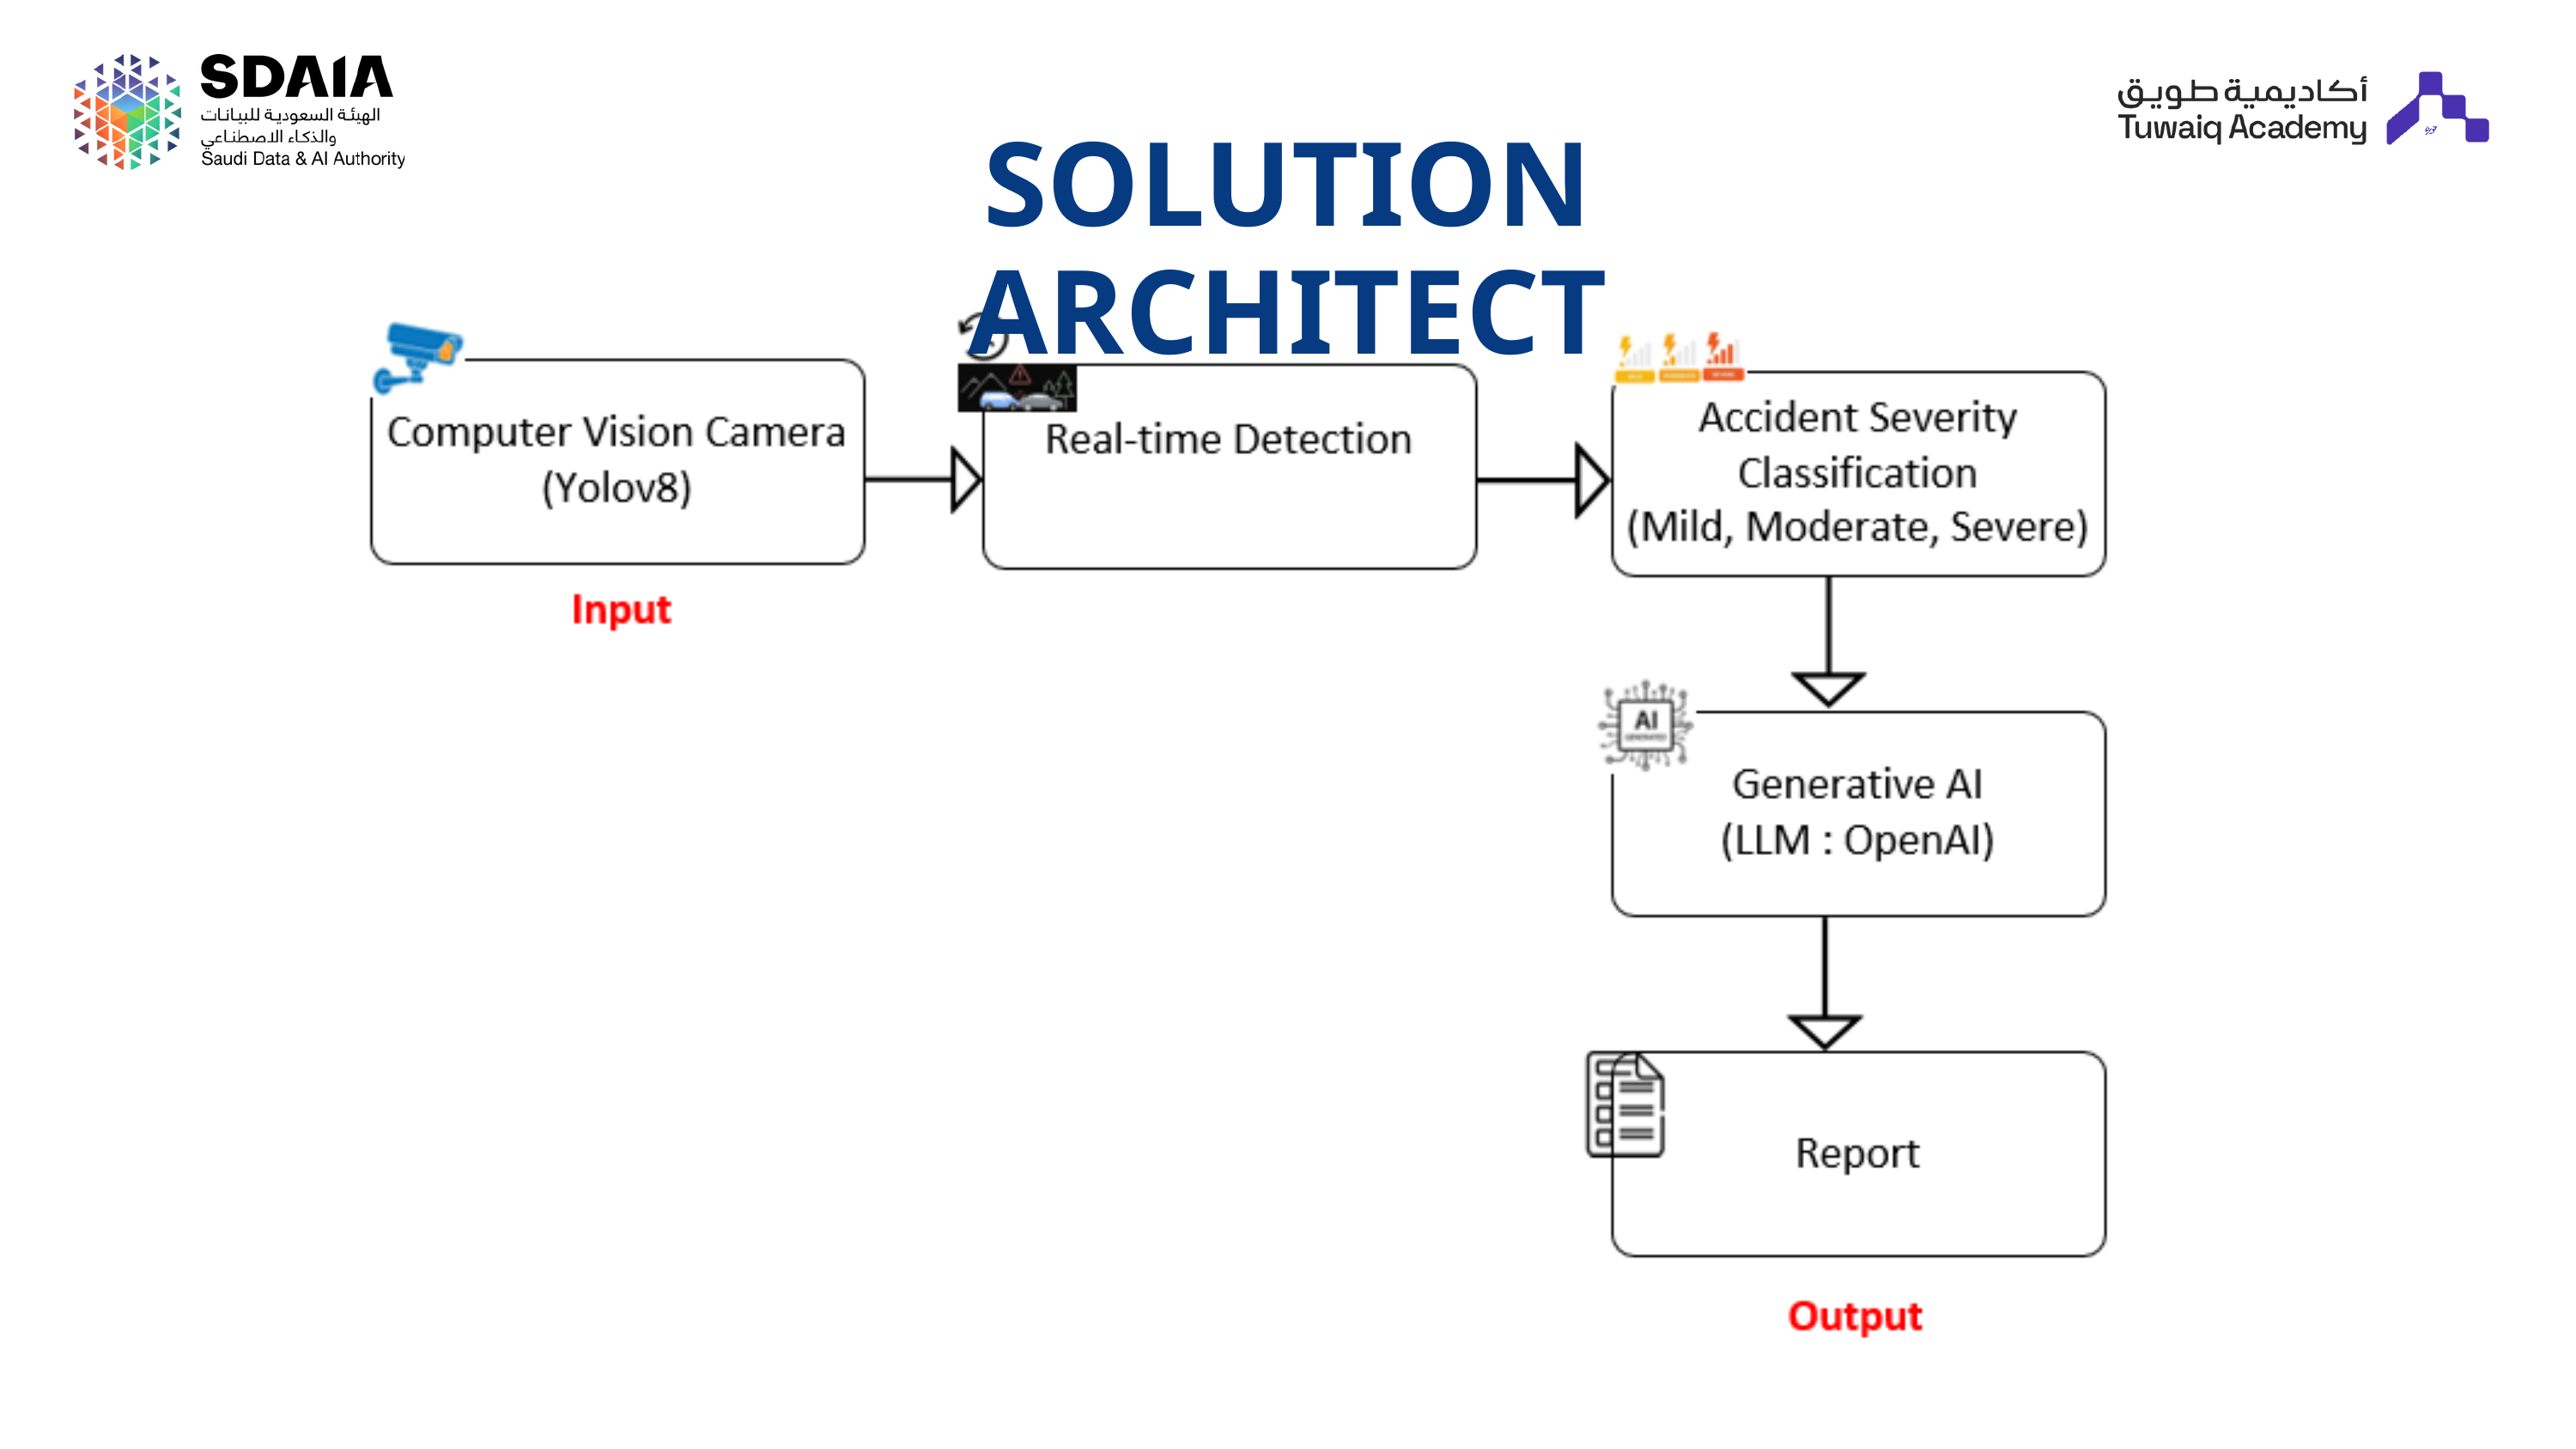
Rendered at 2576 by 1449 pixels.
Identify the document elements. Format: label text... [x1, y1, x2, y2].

text_box [344, 284, 2142, 1367]
text_box [2099, 54, 2502, 170]
text_box SOLUTION ARCHITECT [792, 121, 1784, 378]
text_box [74, 54, 405, 170]
